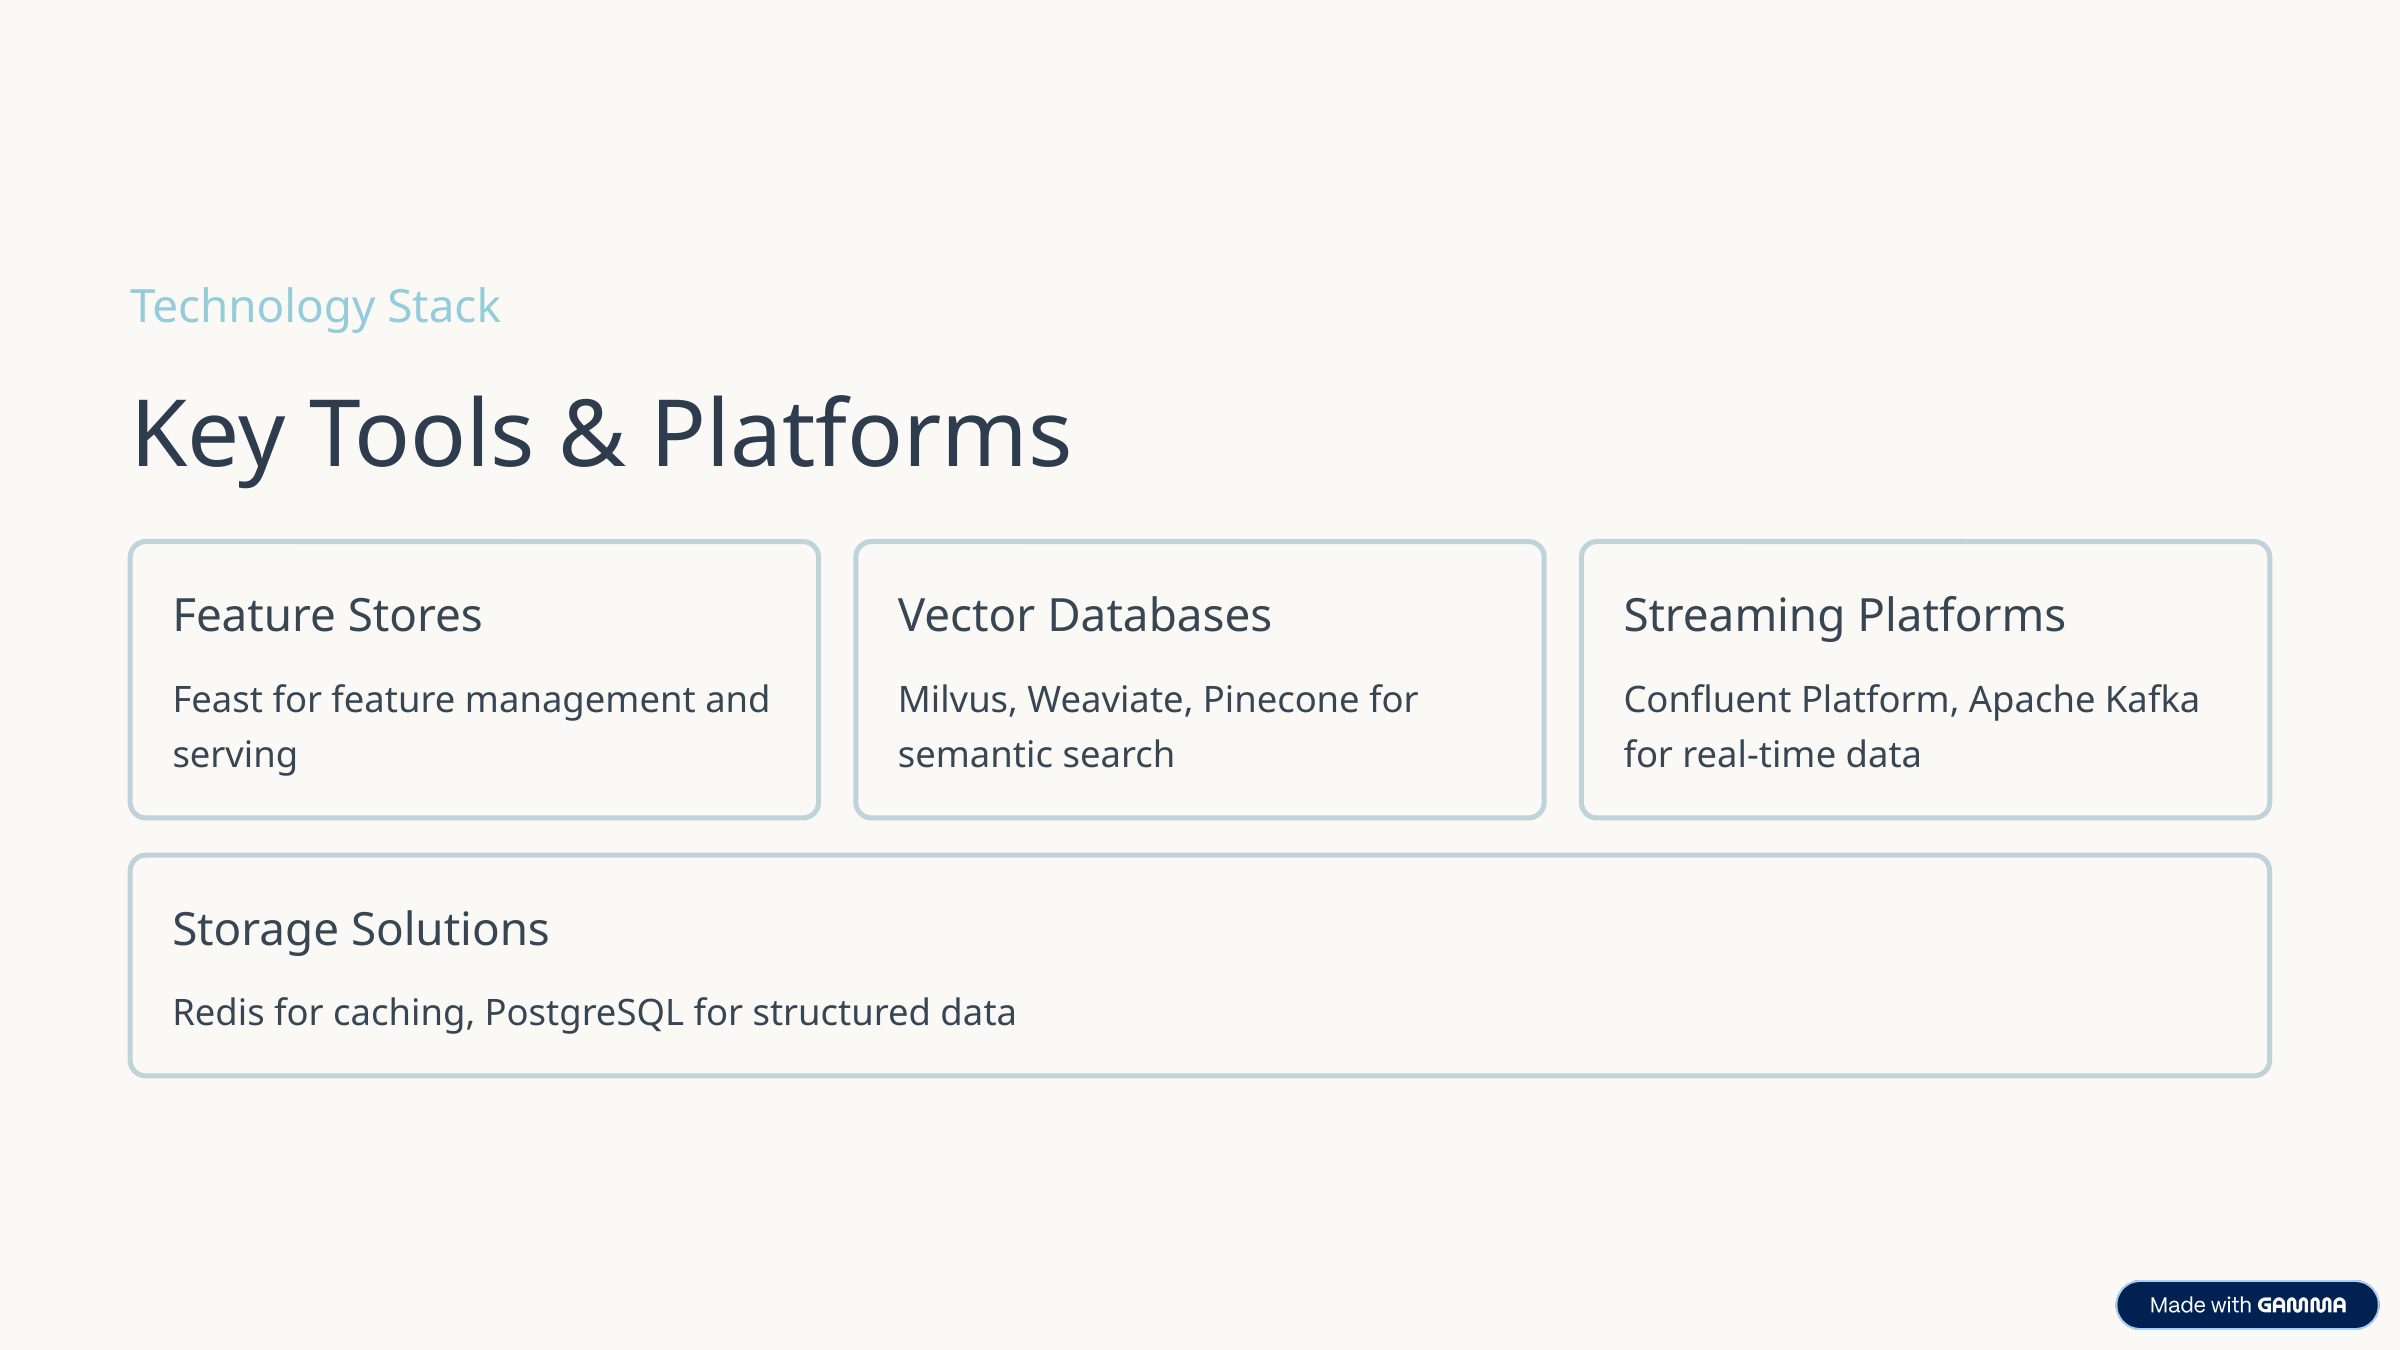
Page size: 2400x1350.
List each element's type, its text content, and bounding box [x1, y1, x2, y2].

text_box Storage Solutions [172, 897, 638, 956]
text_box Vector Databases [897, 583, 1363, 642]
text_box [130, 855, 2270, 1076]
text_box Streaming Platforms [1623, 583, 2089, 642]
text_box Feast for feature management and serving [172, 664, 777, 776]
text_box Technology Stack [130, 274, 596, 333]
text_box Feature Stores [172, 583, 638, 642]
text_box Key Tools & Platforms [130, 369, 1061, 486]
text_box Confluent Platform, Apache Kafka for real-time data [1623, 664, 2228, 776]
text_box [1581, 541, 2270, 818]
text_box Redis for caching, PostgreSQL for structured data [172, 977, 2228, 1034]
text_box [855, 541, 1545, 818]
picture [2106, 1271, 2389, 1339]
text_box Milvus, Weaviate, Pinecone for semantic search [897, 664, 1502, 776]
text_box [130, 541, 819, 818]
